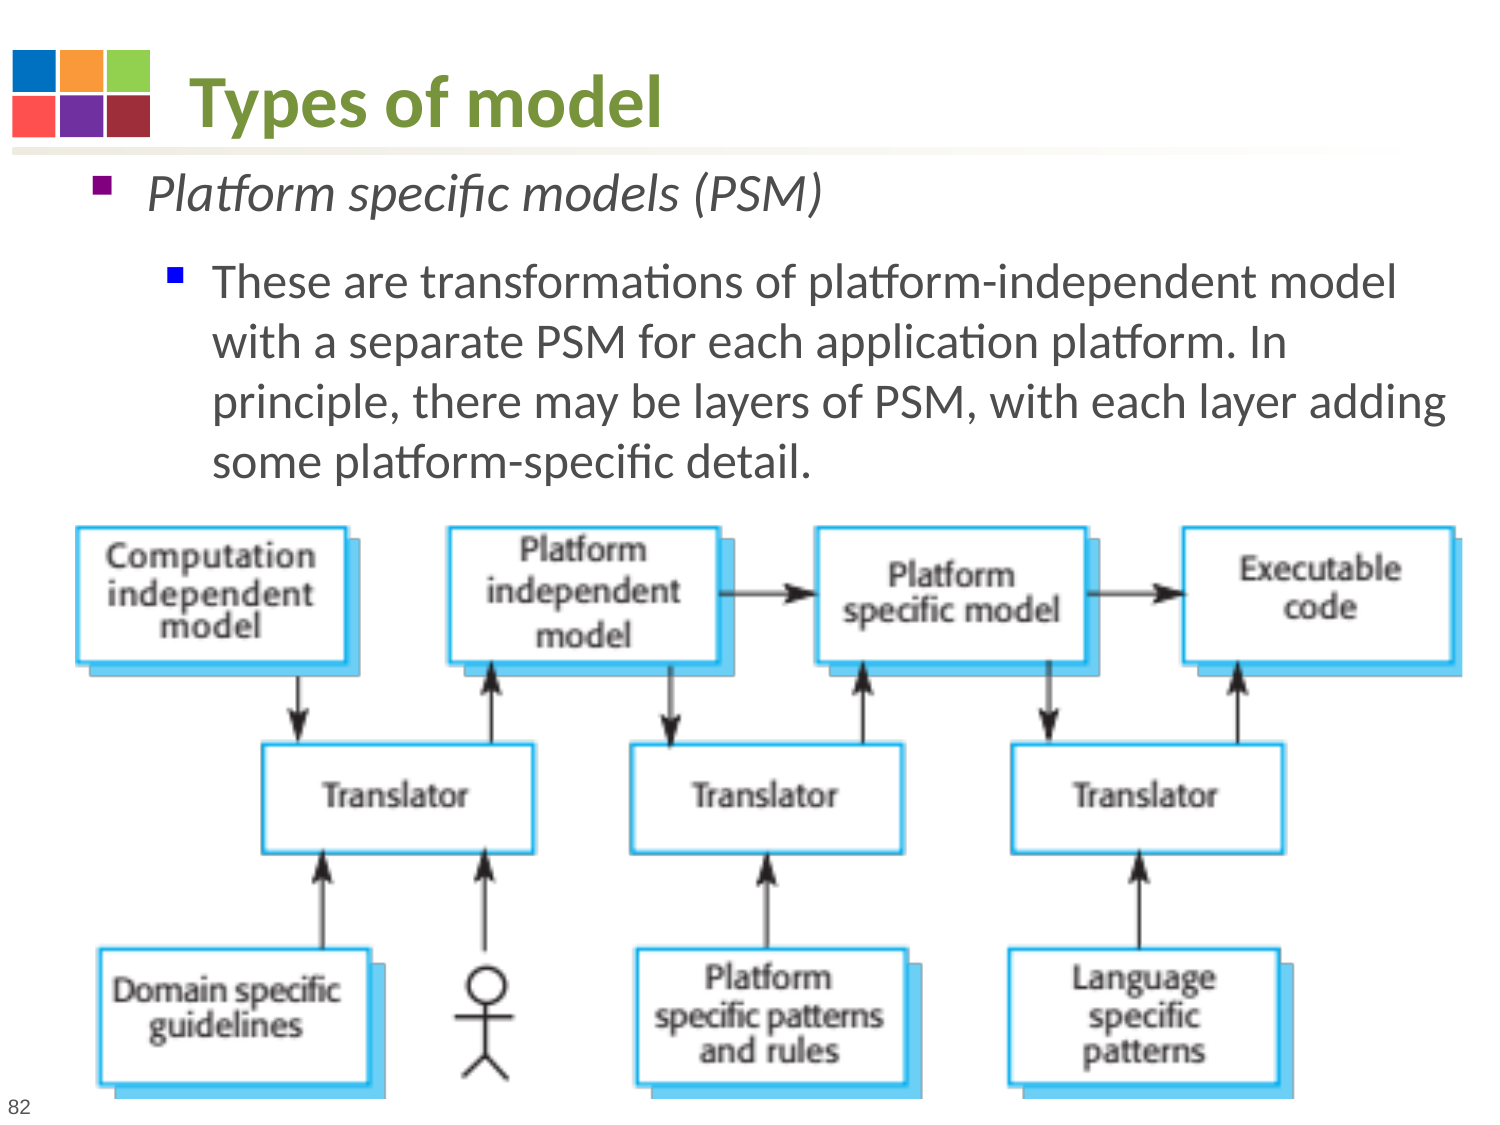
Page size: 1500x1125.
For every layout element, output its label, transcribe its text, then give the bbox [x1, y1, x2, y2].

list Platform specific models (PSM) These are transformations of platform-independent model with a separate PSM for each application platform. In principle, there may be layers of PSM, with each layer adding some platform-specific detail. [75, 149, 1475, 1050]
picture [74, 524, 1463, 1099]
title Types of model [174, 47, 1475, 149]
